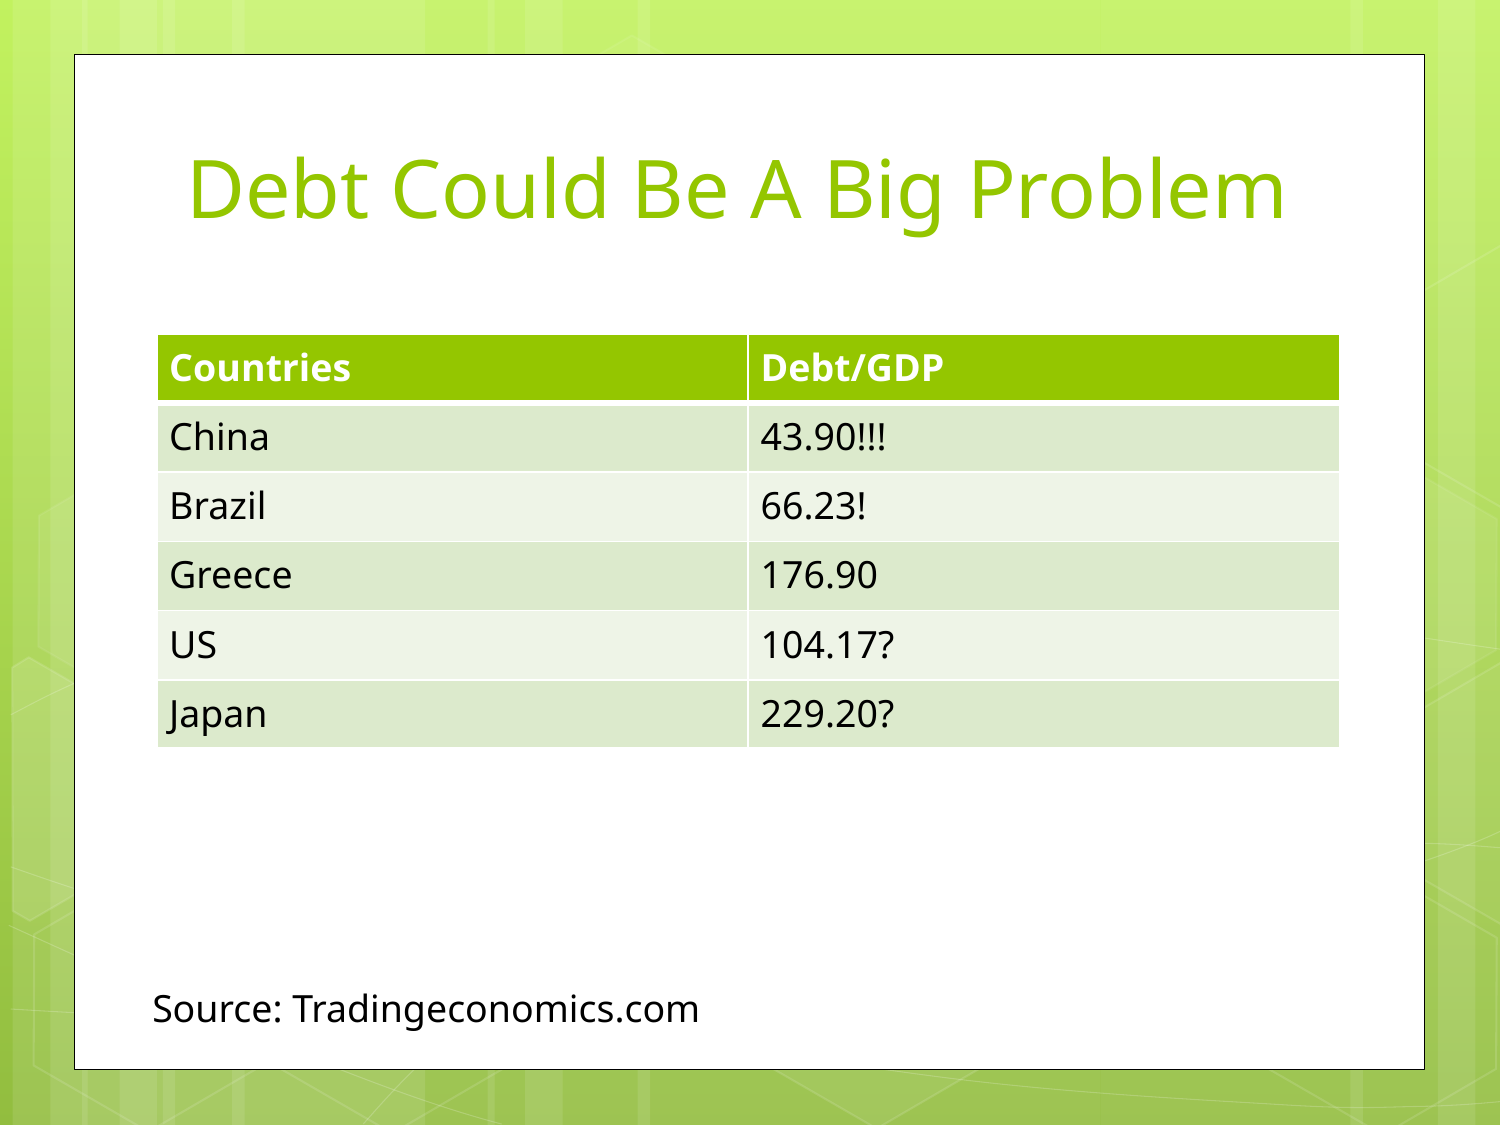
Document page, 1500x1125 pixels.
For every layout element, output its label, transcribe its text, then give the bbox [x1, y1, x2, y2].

table_cell 43.90!!! [749, 406, 1339, 471]
table_cell Japan [158, 681, 747, 747]
table_cell 66.23! [749, 473, 1339, 541]
text_box Source: Tradingeconomics.com [137, 977, 716, 1038]
table_header Debt/GDP [749, 335, 1339, 400]
table_cell Greece [158, 542, 747, 610]
table_cell 229.20? [749, 681, 1339, 747]
title Debt Could Be A Big Problem [171, 128, 1324, 243]
table_header Countries [158, 335, 747, 400]
table_cell Brazil [158, 473, 747, 541]
table_cell China [158, 406, 747, 471]
table_cell 104.17? [749, 611, 1339, 679]
table_cell 176.90 [749, 542, 1339, 610]
table_cell US [158, 611, 747, 679]
